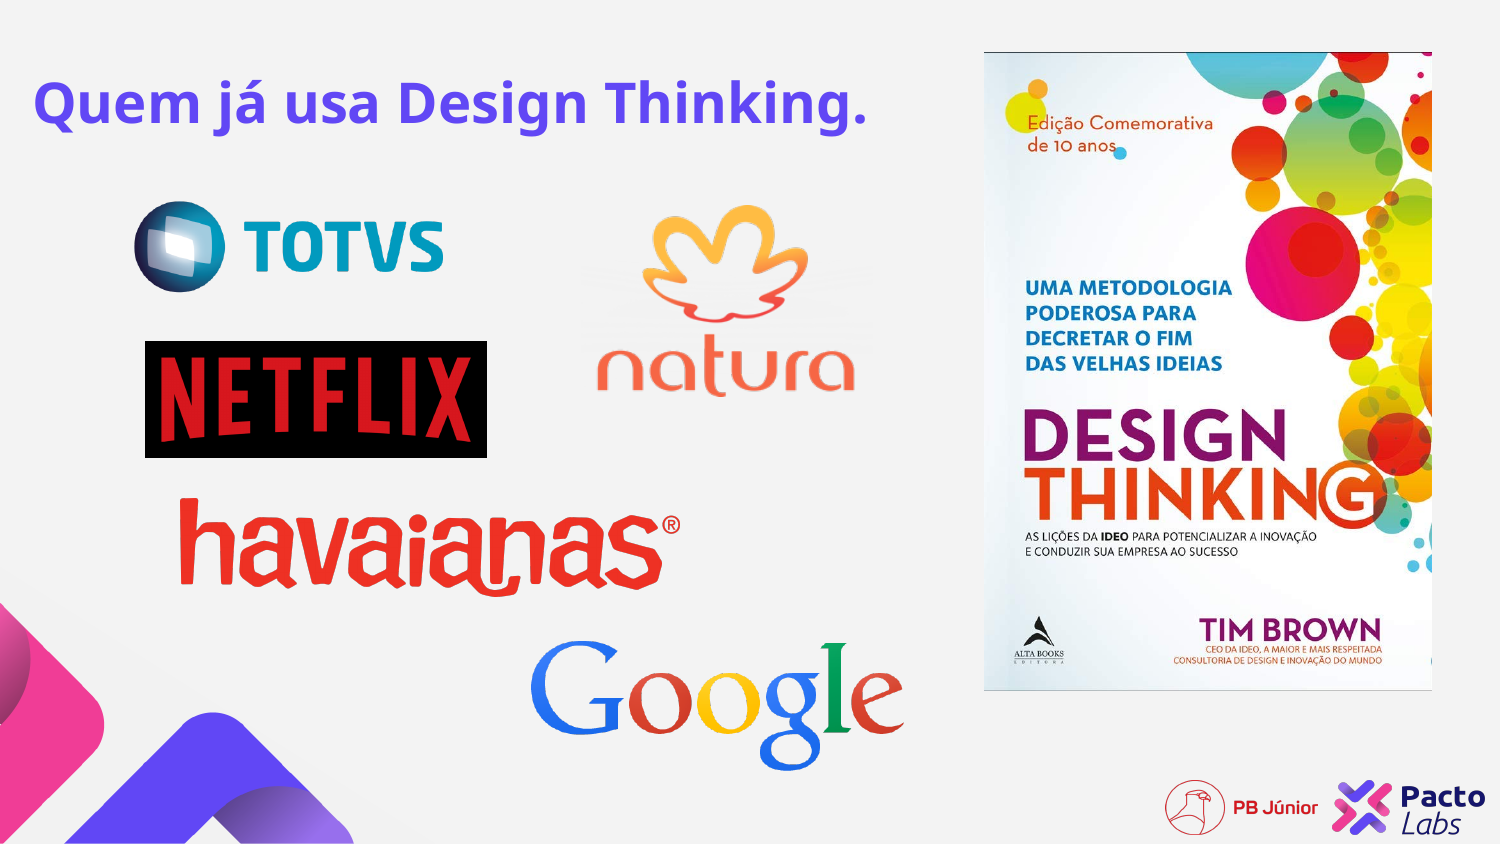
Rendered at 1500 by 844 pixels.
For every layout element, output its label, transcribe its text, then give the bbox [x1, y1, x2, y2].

picture [1165, 779, 1318, 835]
picture [113, 180, 443, 313]
picture [984, 52, 1432, 692]
picture [1332, 779, 1485, 835]
text_box Quem já usa Design Thinking. [17, 52, 982, 151]
picture [580, 205, 873, 397]
picture [529, 639, 904, 772]
picture [0, 497, 680, 844]
picture [144, 341, 487, 459]
